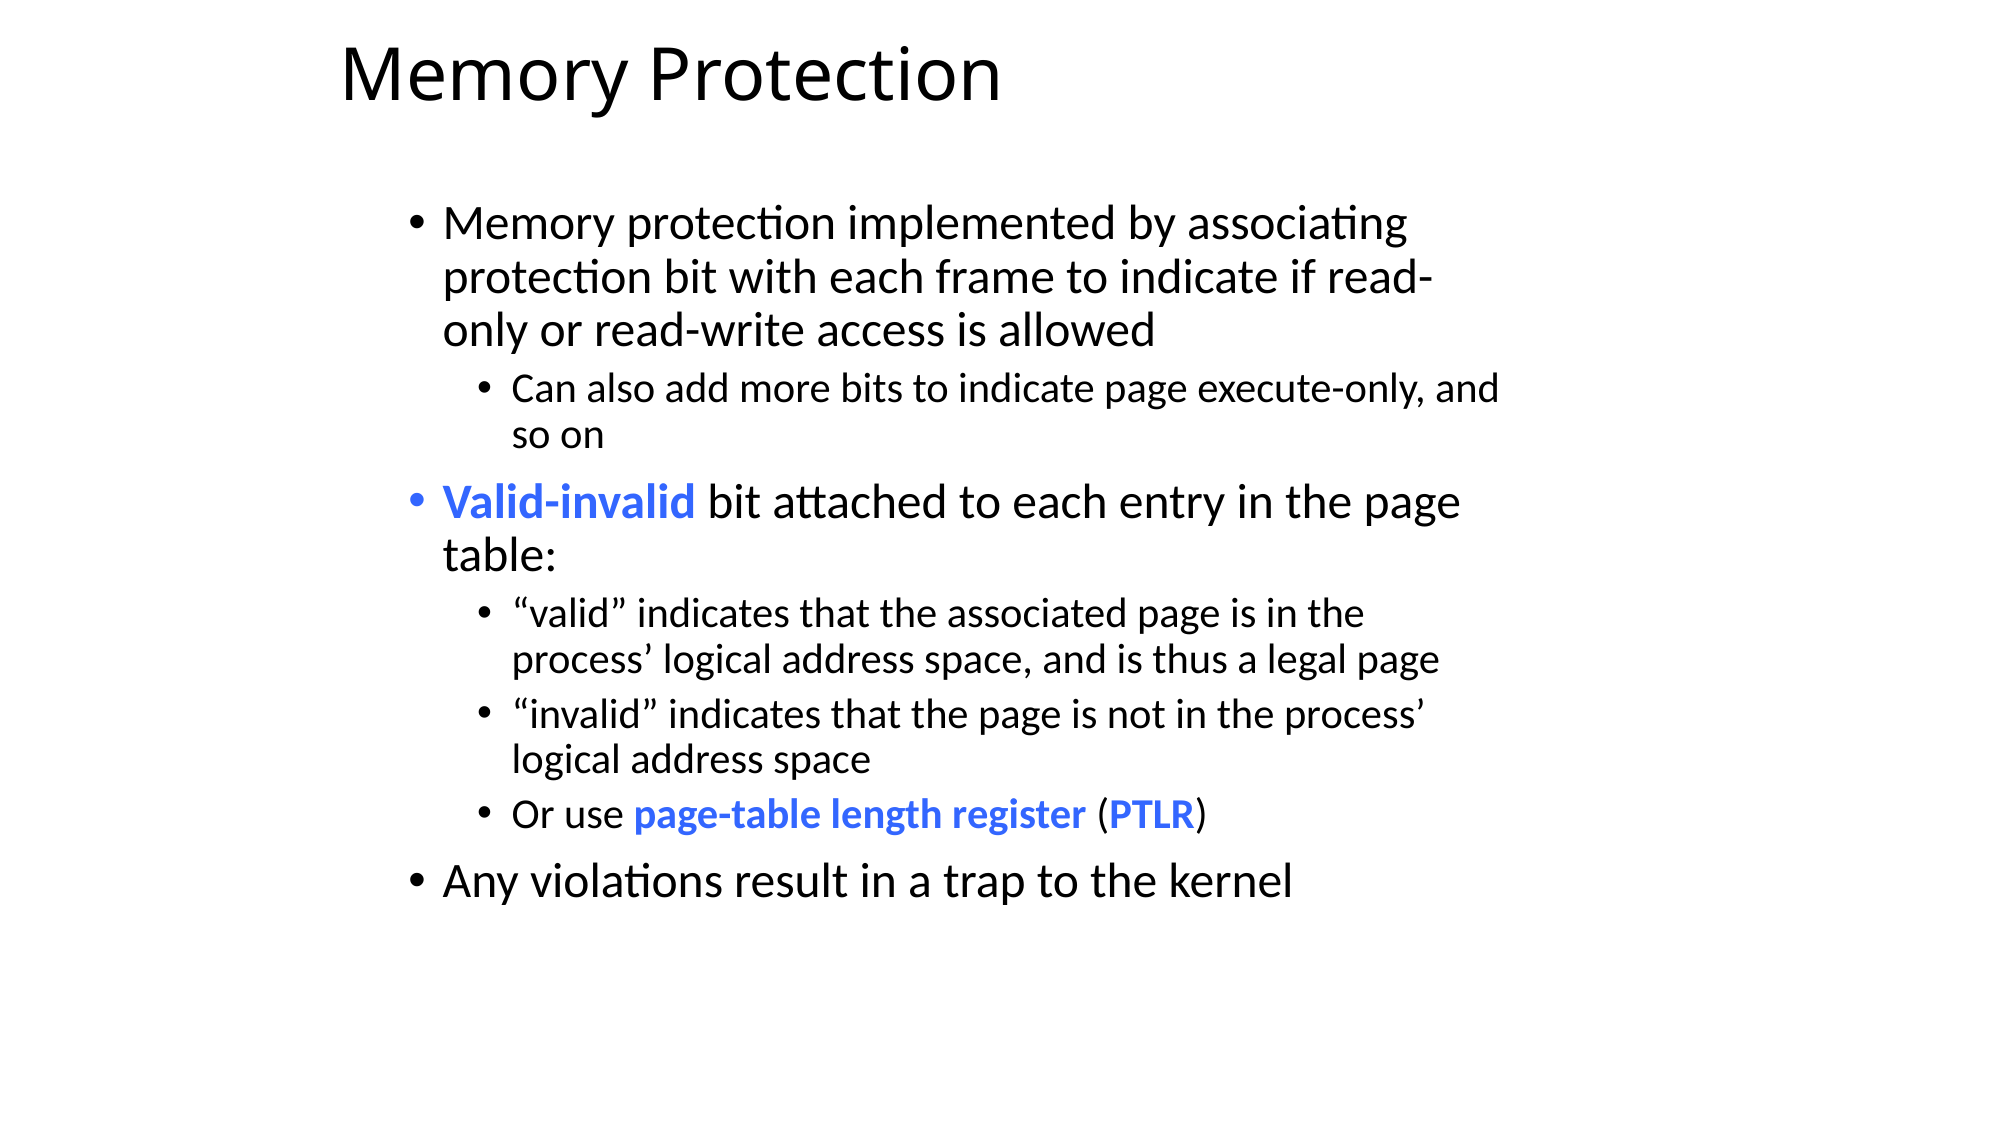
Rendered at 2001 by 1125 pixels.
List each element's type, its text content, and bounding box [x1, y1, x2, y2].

list Memory protection implemented by associating protection bit with each frame to indicate if read-only or read-write access is allowed Can also add more bits to indicate page execute-only, and so on Valid-invalid bit attached to each entry in the page table: “valid” indicates that the associated page is in the process’ logical address space, and is thus a legal page “invalid” indicates that the page is not in the process’ logical address space Or use page-table length register (PTLR) Any violations result in a trap to the kernel [393, 189, 1532, 923]
title Memory Protection [324, 29, 1675, 125]
